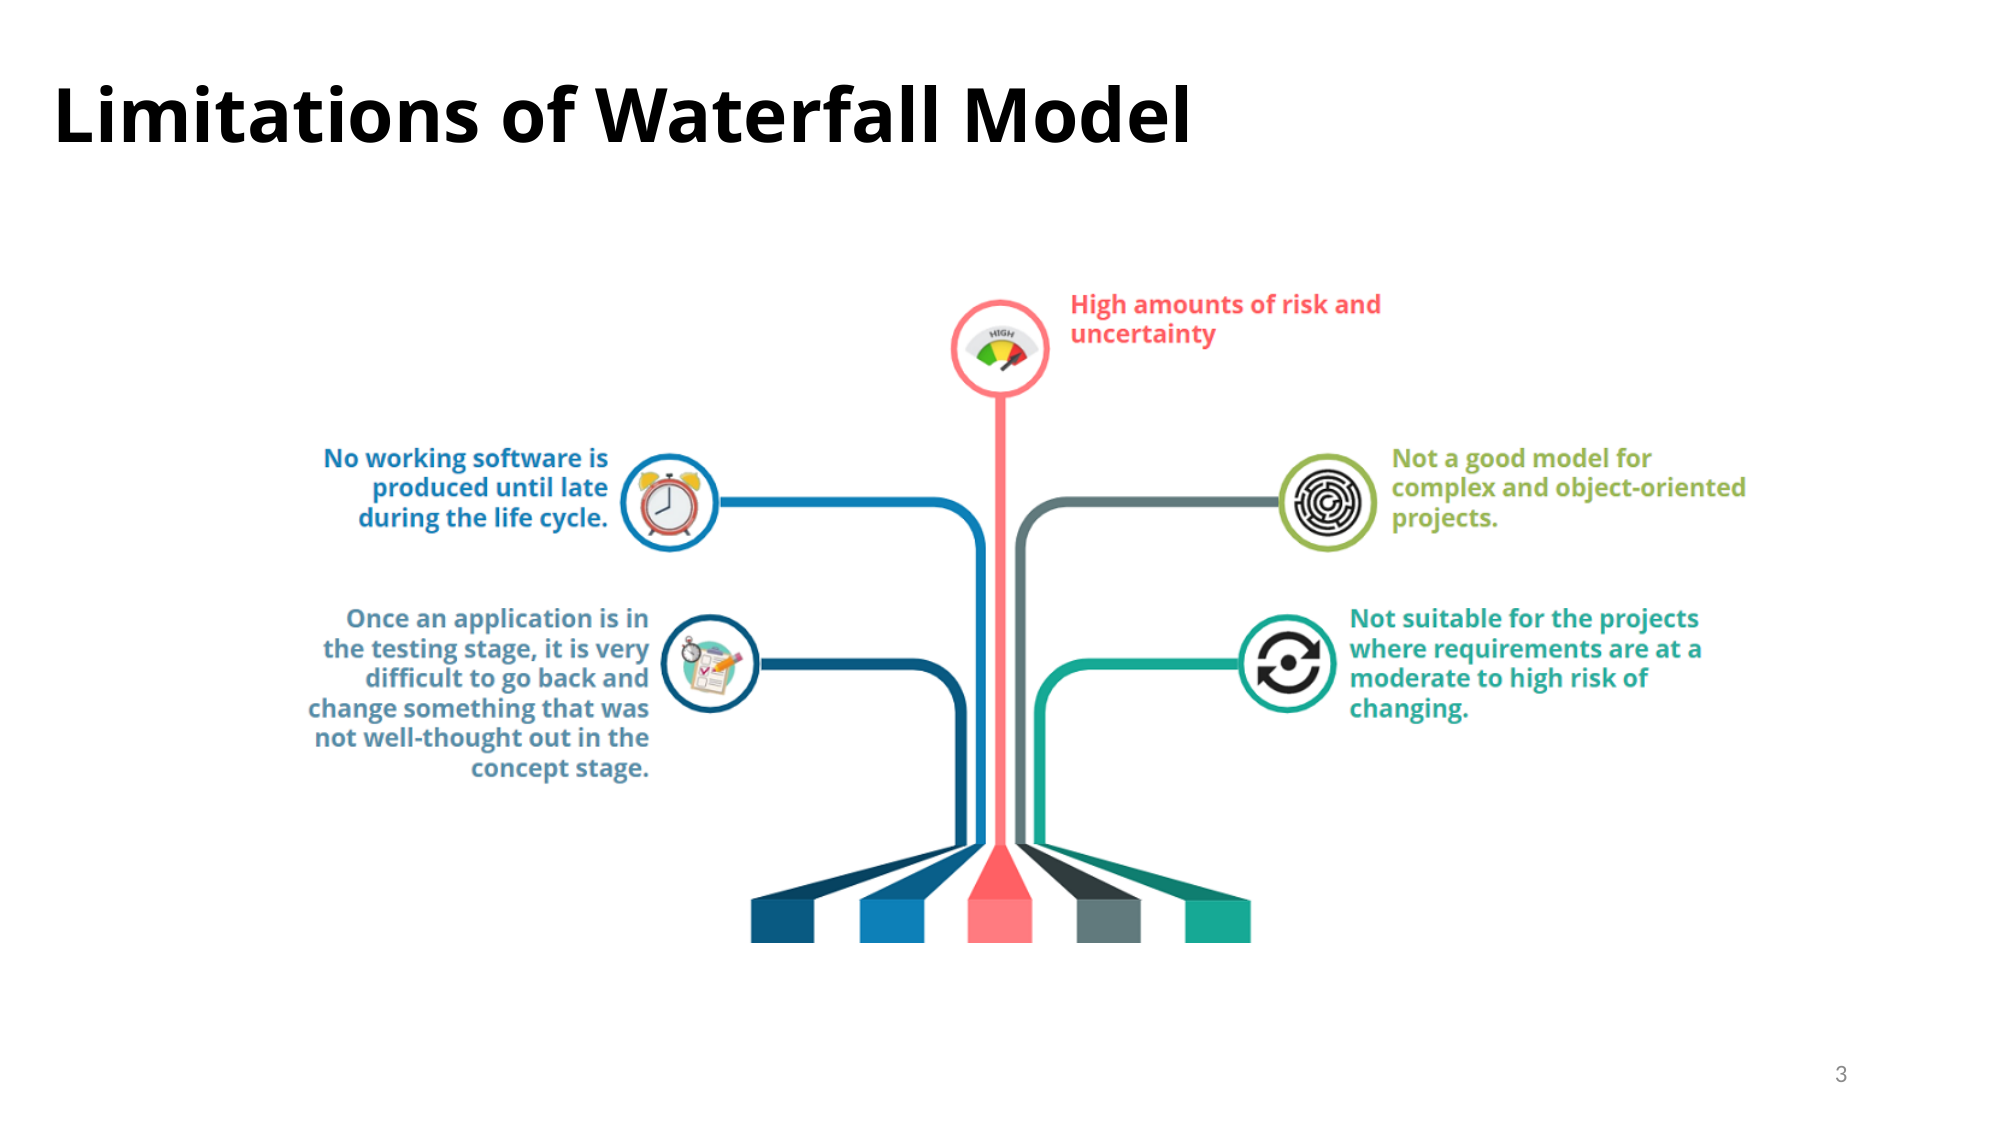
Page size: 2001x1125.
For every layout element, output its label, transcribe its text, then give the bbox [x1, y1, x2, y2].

slide_number 3 [1412, 1042, 1863, 1103]
title Limitations of Waterfall Model [37, 27, 1326, 210]
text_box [174, 259, 1882, 943]
